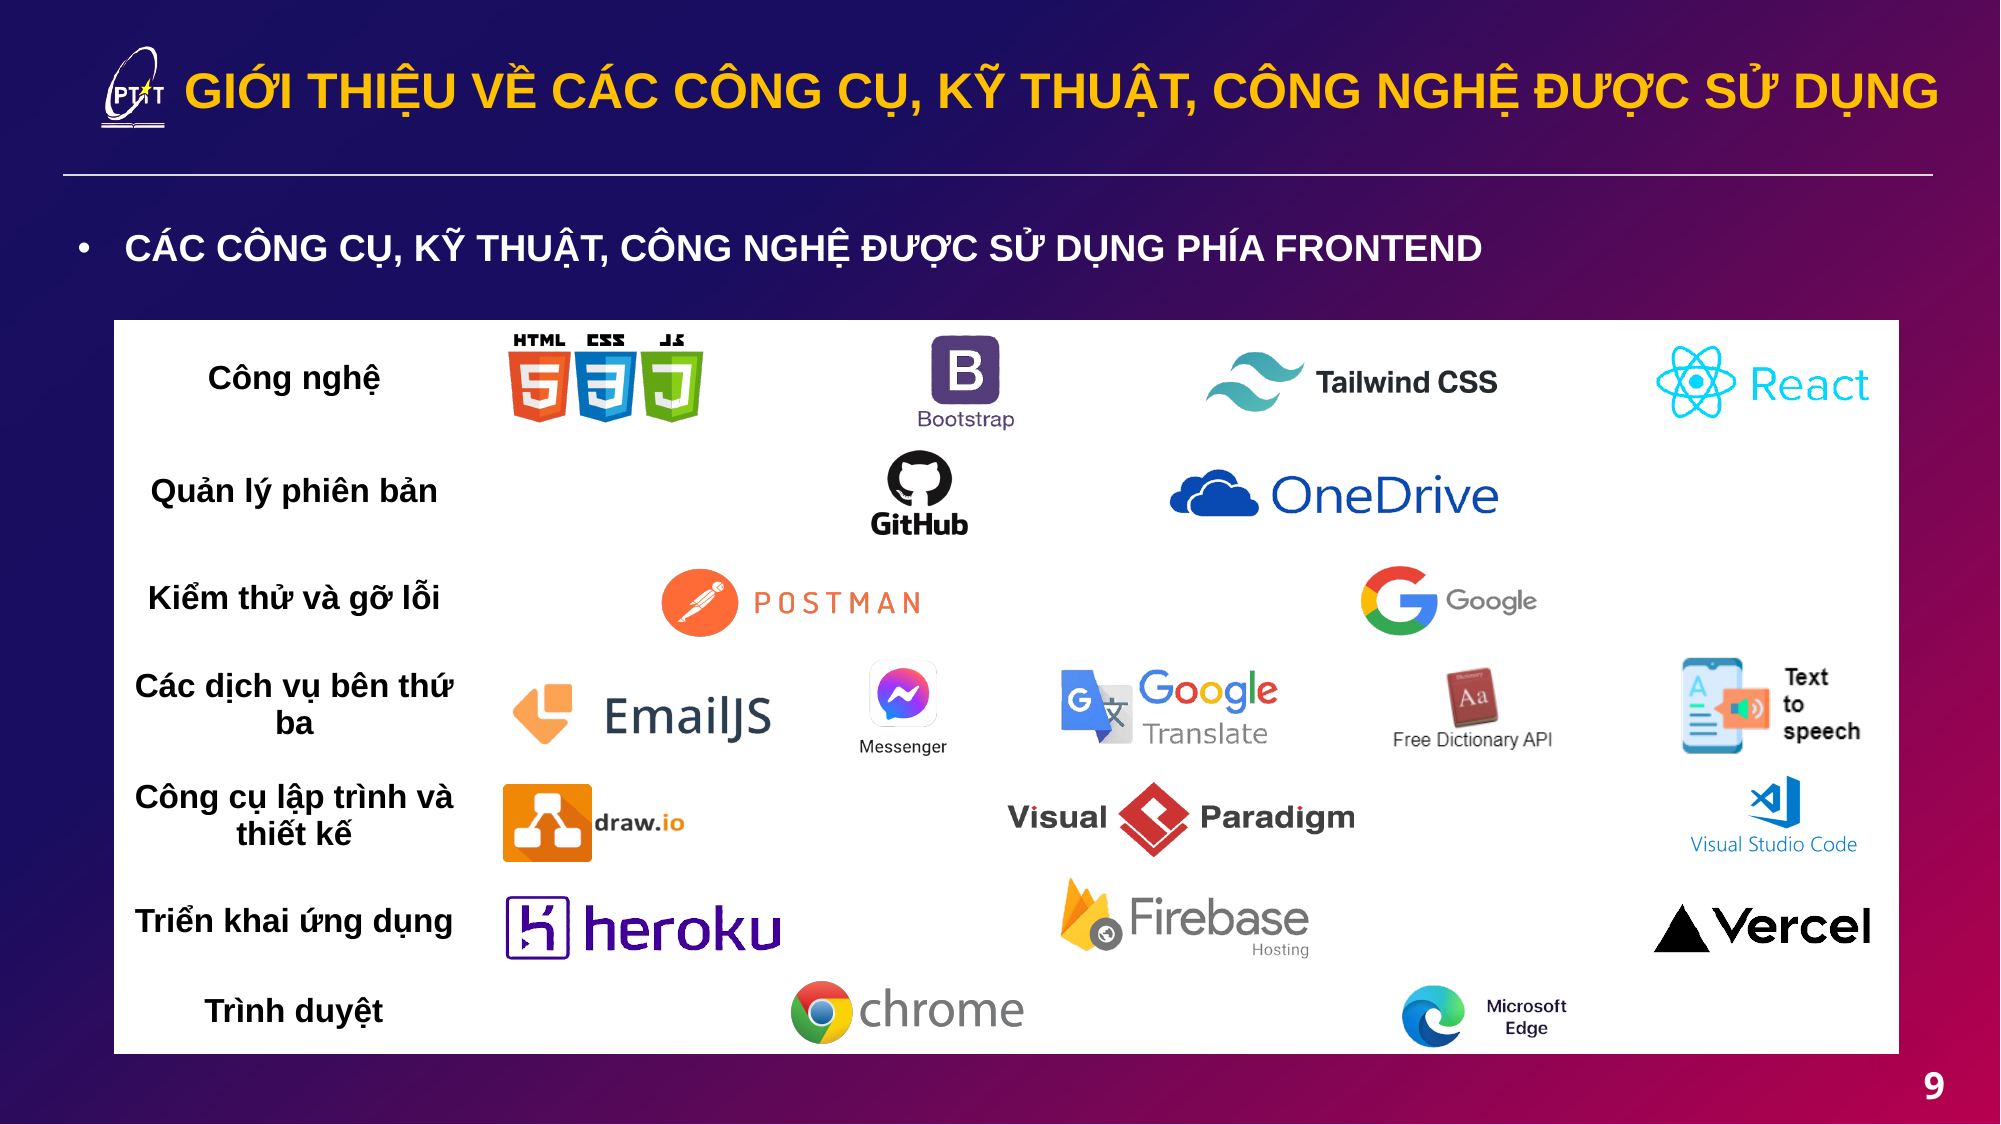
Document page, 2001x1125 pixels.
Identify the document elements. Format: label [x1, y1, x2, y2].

picture [0, 0, 2000, 1124]
text_box [115, 326, 1898, 970]
